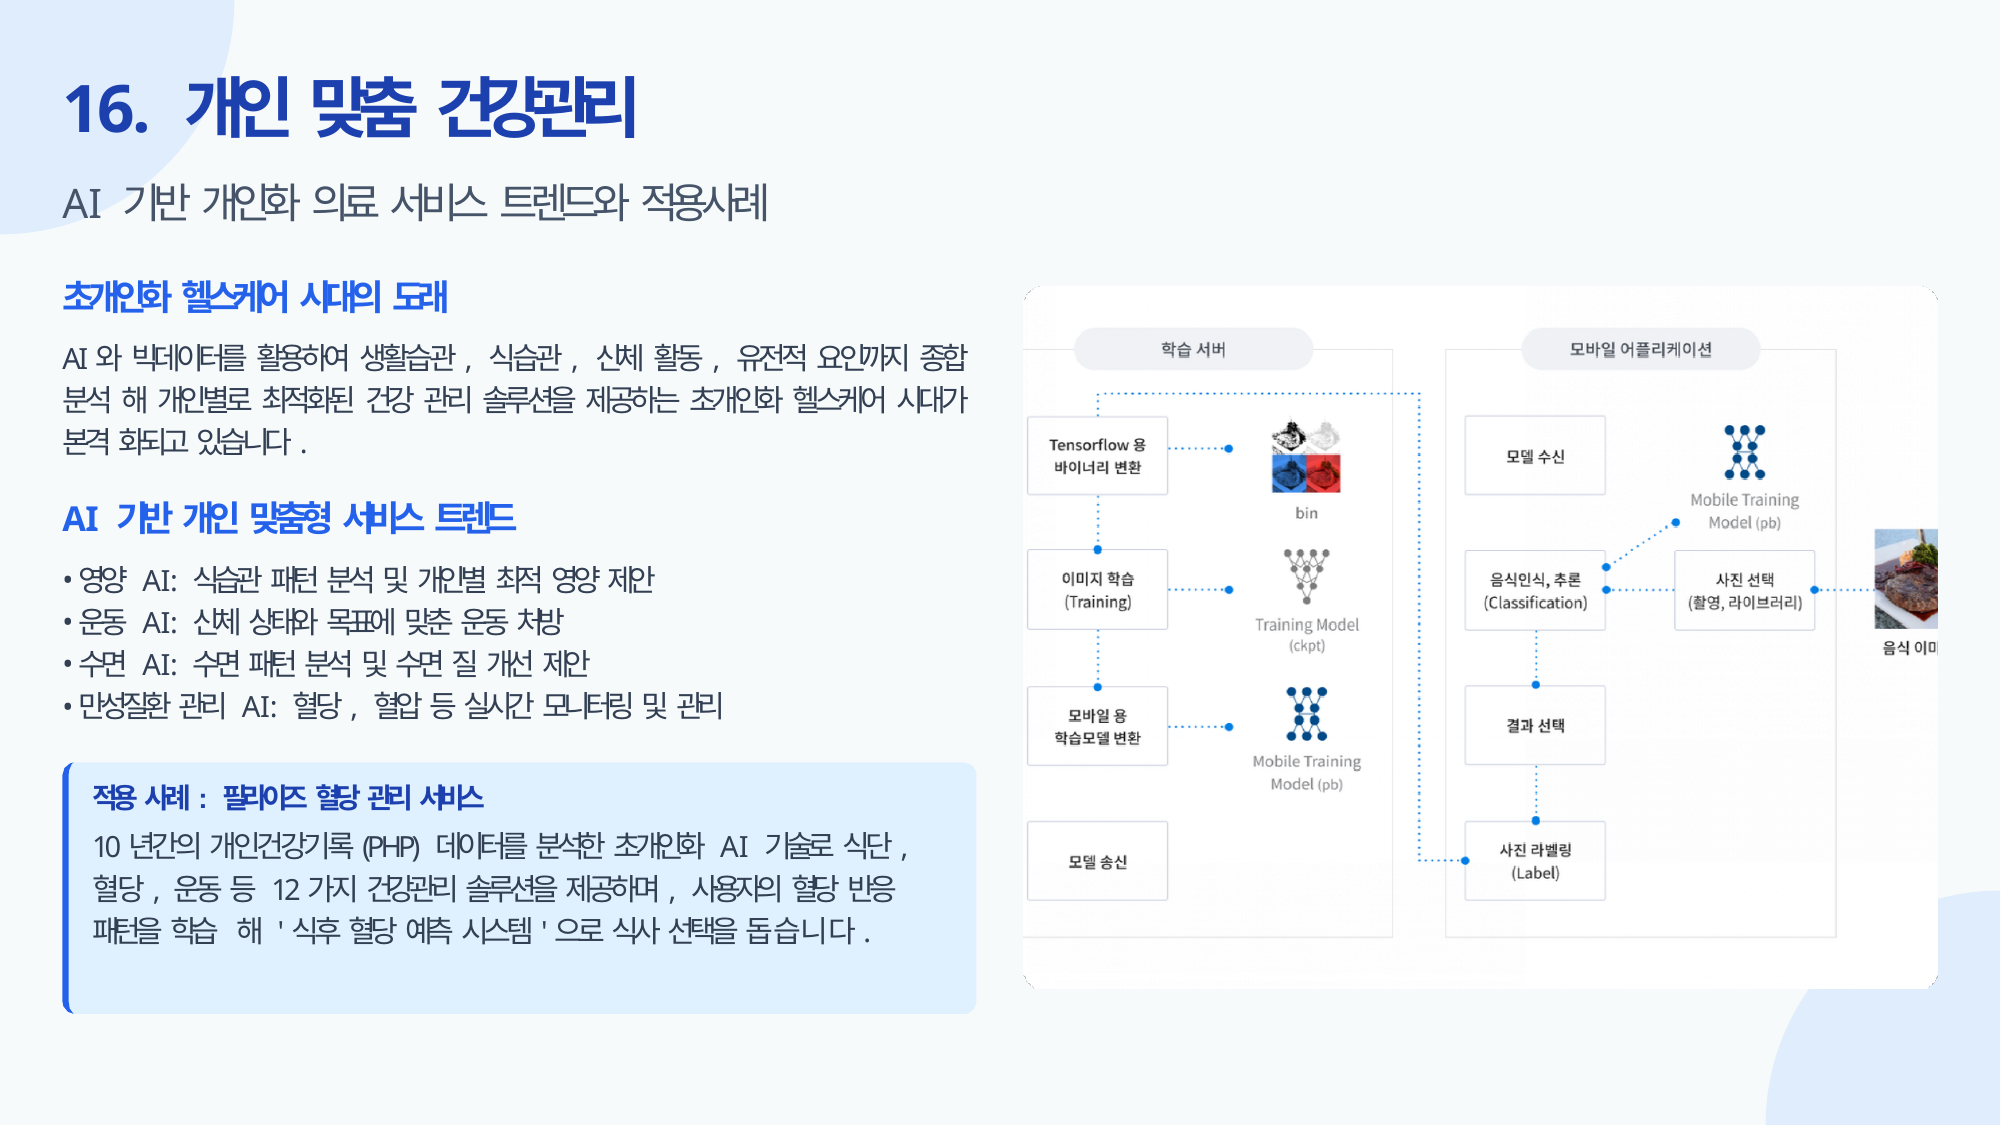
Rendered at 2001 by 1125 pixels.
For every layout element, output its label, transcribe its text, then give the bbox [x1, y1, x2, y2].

picture [1023, 285, 1938, 990]
text_box AI 기반 개인화 의료 서비스 트렌드와 적용사례 초개인화 헬스케어 시대의 도래 AI와 빅데이터를 활용하여 생활습관, 식습관, 신체 활동, 유전적 요인까지 종합 분석 해 개인별로 최적화된 건강 관리 솔루션을 제공하는 초개인화 헬스케어 시대가 본격 화되고 있습니다. AI 기반 개인 맞춤형 서비스 트렌드 영양 AI: 식습관 패턴 분석 및 개인별 최적 영양 제안 운동 AI: 신체 상태와 목표에 맞춘 운동 처방 수면 AI: 수면 패턴 분석 및 수면 질 개선 제안 만성질환 관리 AI: 혈당, 혈압 등 실시간 모니터링 및 관리 적용 사례: 필라이즈 혈당 관리 서비스 10년간의 개인건강기록(PHP) 데이터를 분석한 초개인화 AI 기술로 식단, 혈당, 운동 등 12가지 건강관리 솔루션을 제공하며, 사용자의 혈당 반응 패턴을 학습 해 '식후 혈당 예측 시스템'으로 식사 선택을 돕습니다. [60, 174, 970, 762]
title 16. 개인 맞춤 건강관리 [52, 55, 1062, 254]
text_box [62, 762, 977, 1015]
